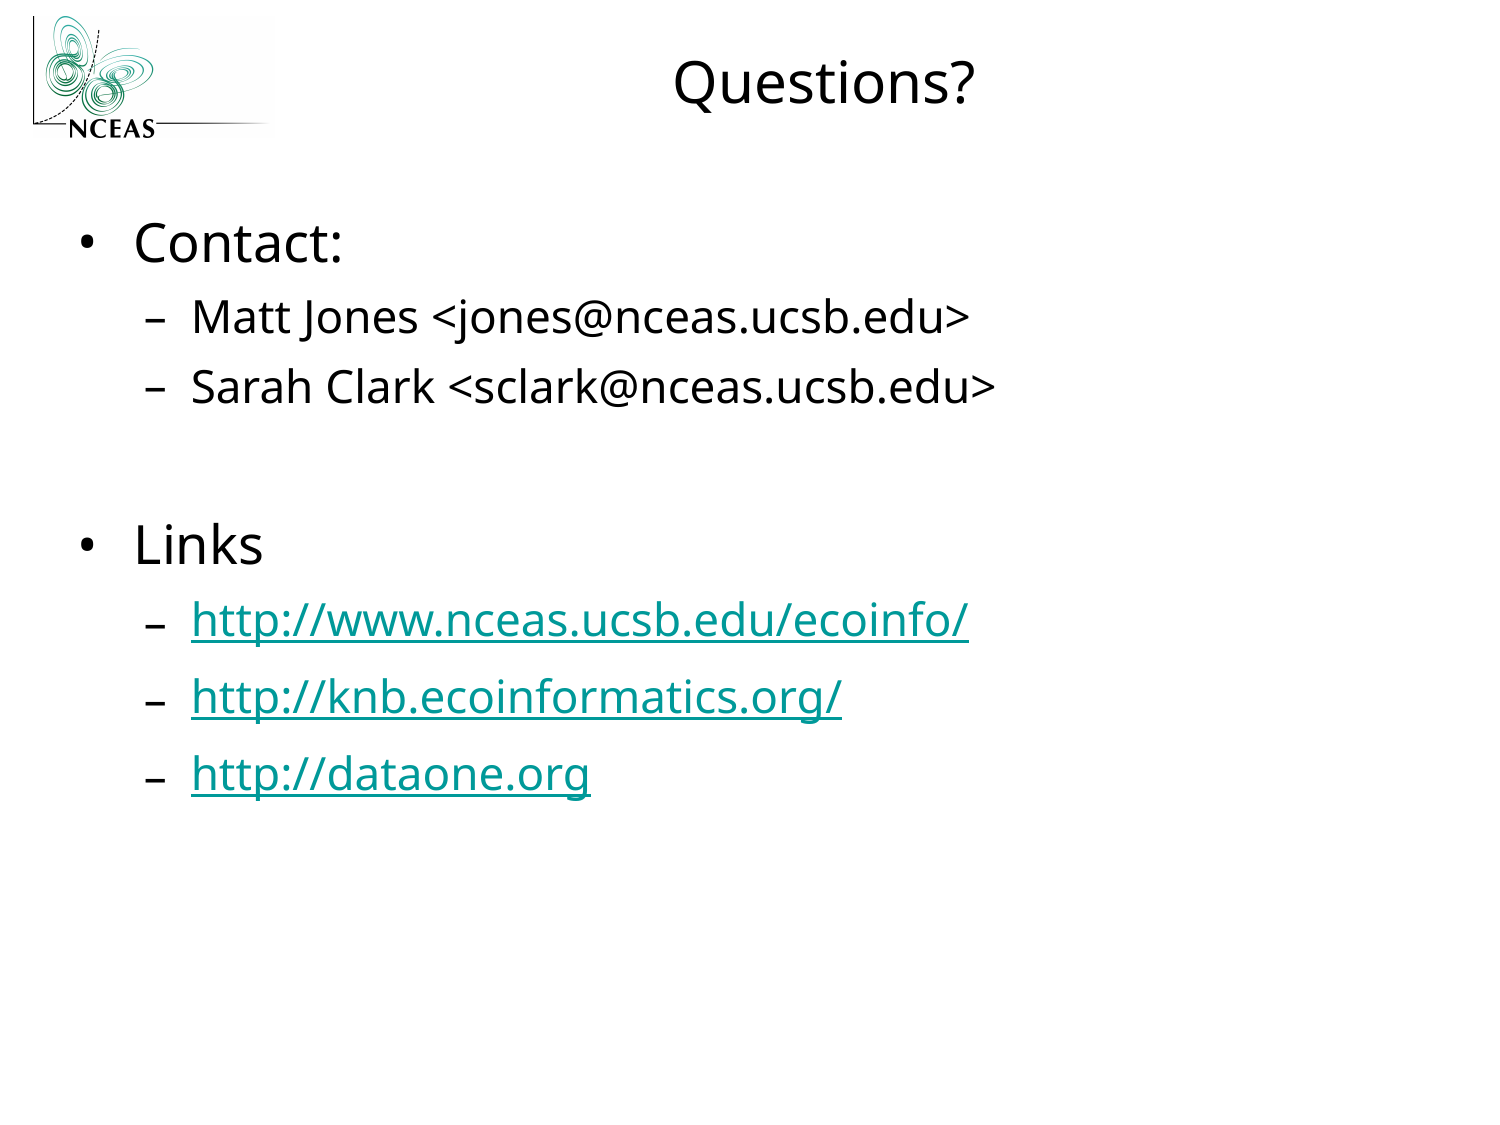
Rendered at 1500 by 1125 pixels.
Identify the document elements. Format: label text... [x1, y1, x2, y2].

list Contact: Matt Jones <jones@nceas.ucsb.edu> Sarah Clark <sclark@nceas.ucsb.edu> Links http://www.nceas.ucsb.edu/ecoinfo/ http://knb.ecoinformatics.org/ http://dataone.org [62, 200, 1438, 1125]
title Questions? [199, 0, 1456, 160]
picture [33, 16, 199, 138]
